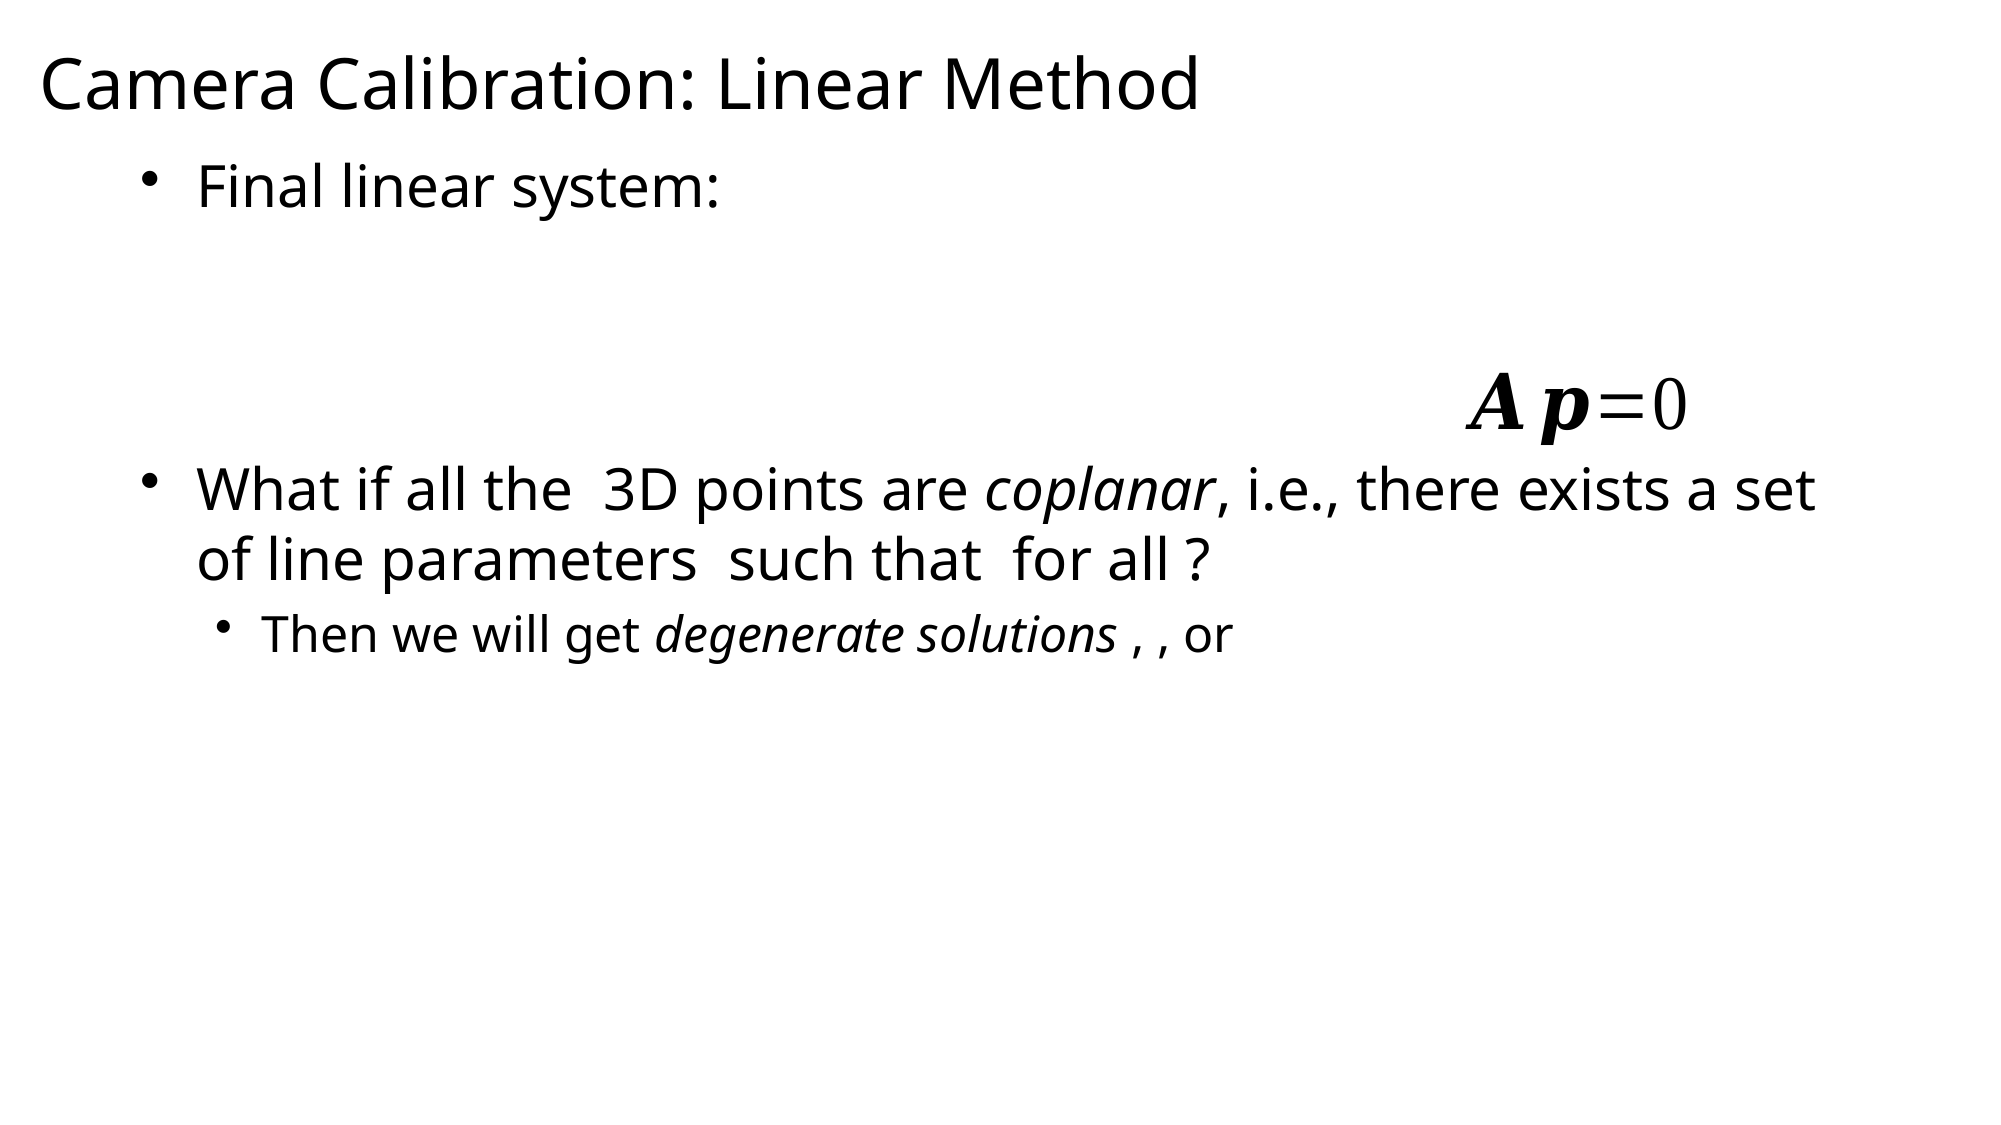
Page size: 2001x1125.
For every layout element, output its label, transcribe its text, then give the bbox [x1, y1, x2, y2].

title Camera Calibration: Linear Method [24, 12, 1976, 151]
